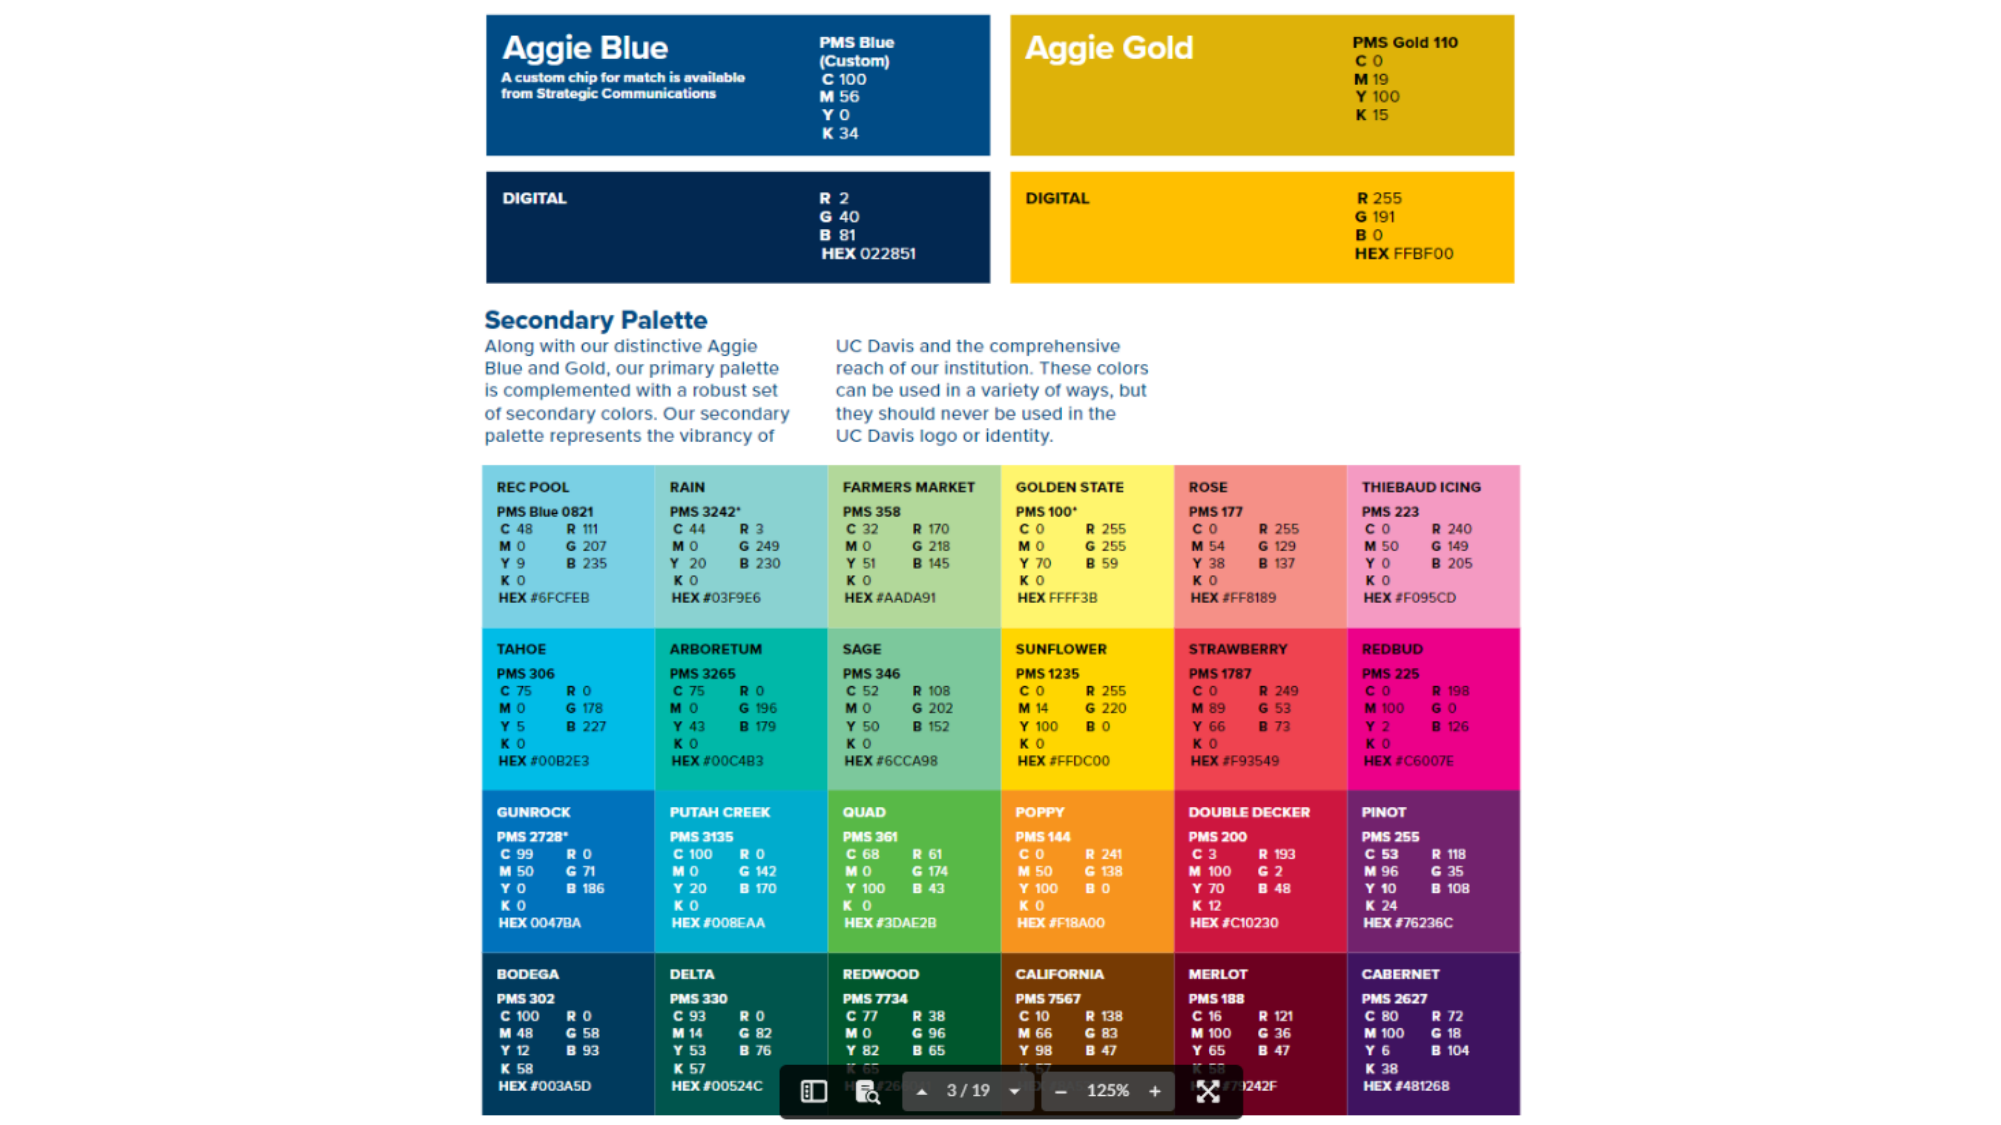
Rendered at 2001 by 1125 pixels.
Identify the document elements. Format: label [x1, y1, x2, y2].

picture [462, 0, 1538, 1125]
